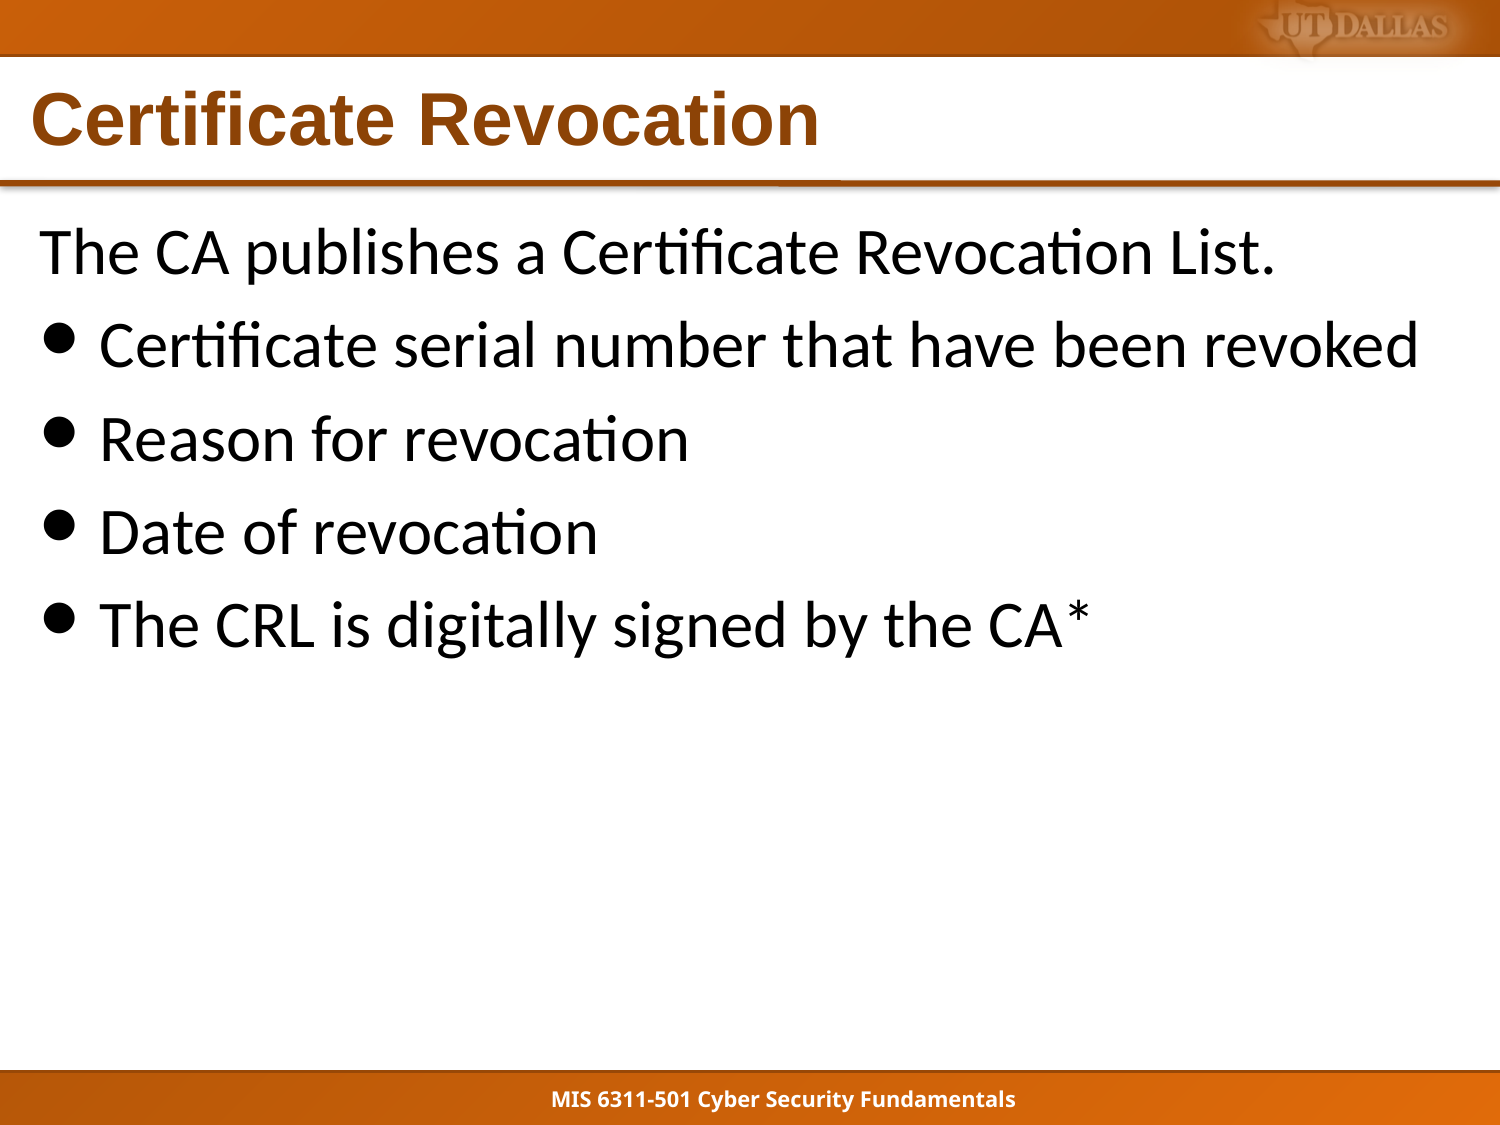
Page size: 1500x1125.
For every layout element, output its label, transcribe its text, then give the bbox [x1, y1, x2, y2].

picture [1218, 0, 1500, 64]
list The CA publishes a Certificate Revocation List. Certificate serial number that have been revoked Reason for revocation Date of revocation The CRL is digitally signed by the CA* [24, 199, 1500, 1077]
title Certificate Revocation [0, 64, 1500, 178]
